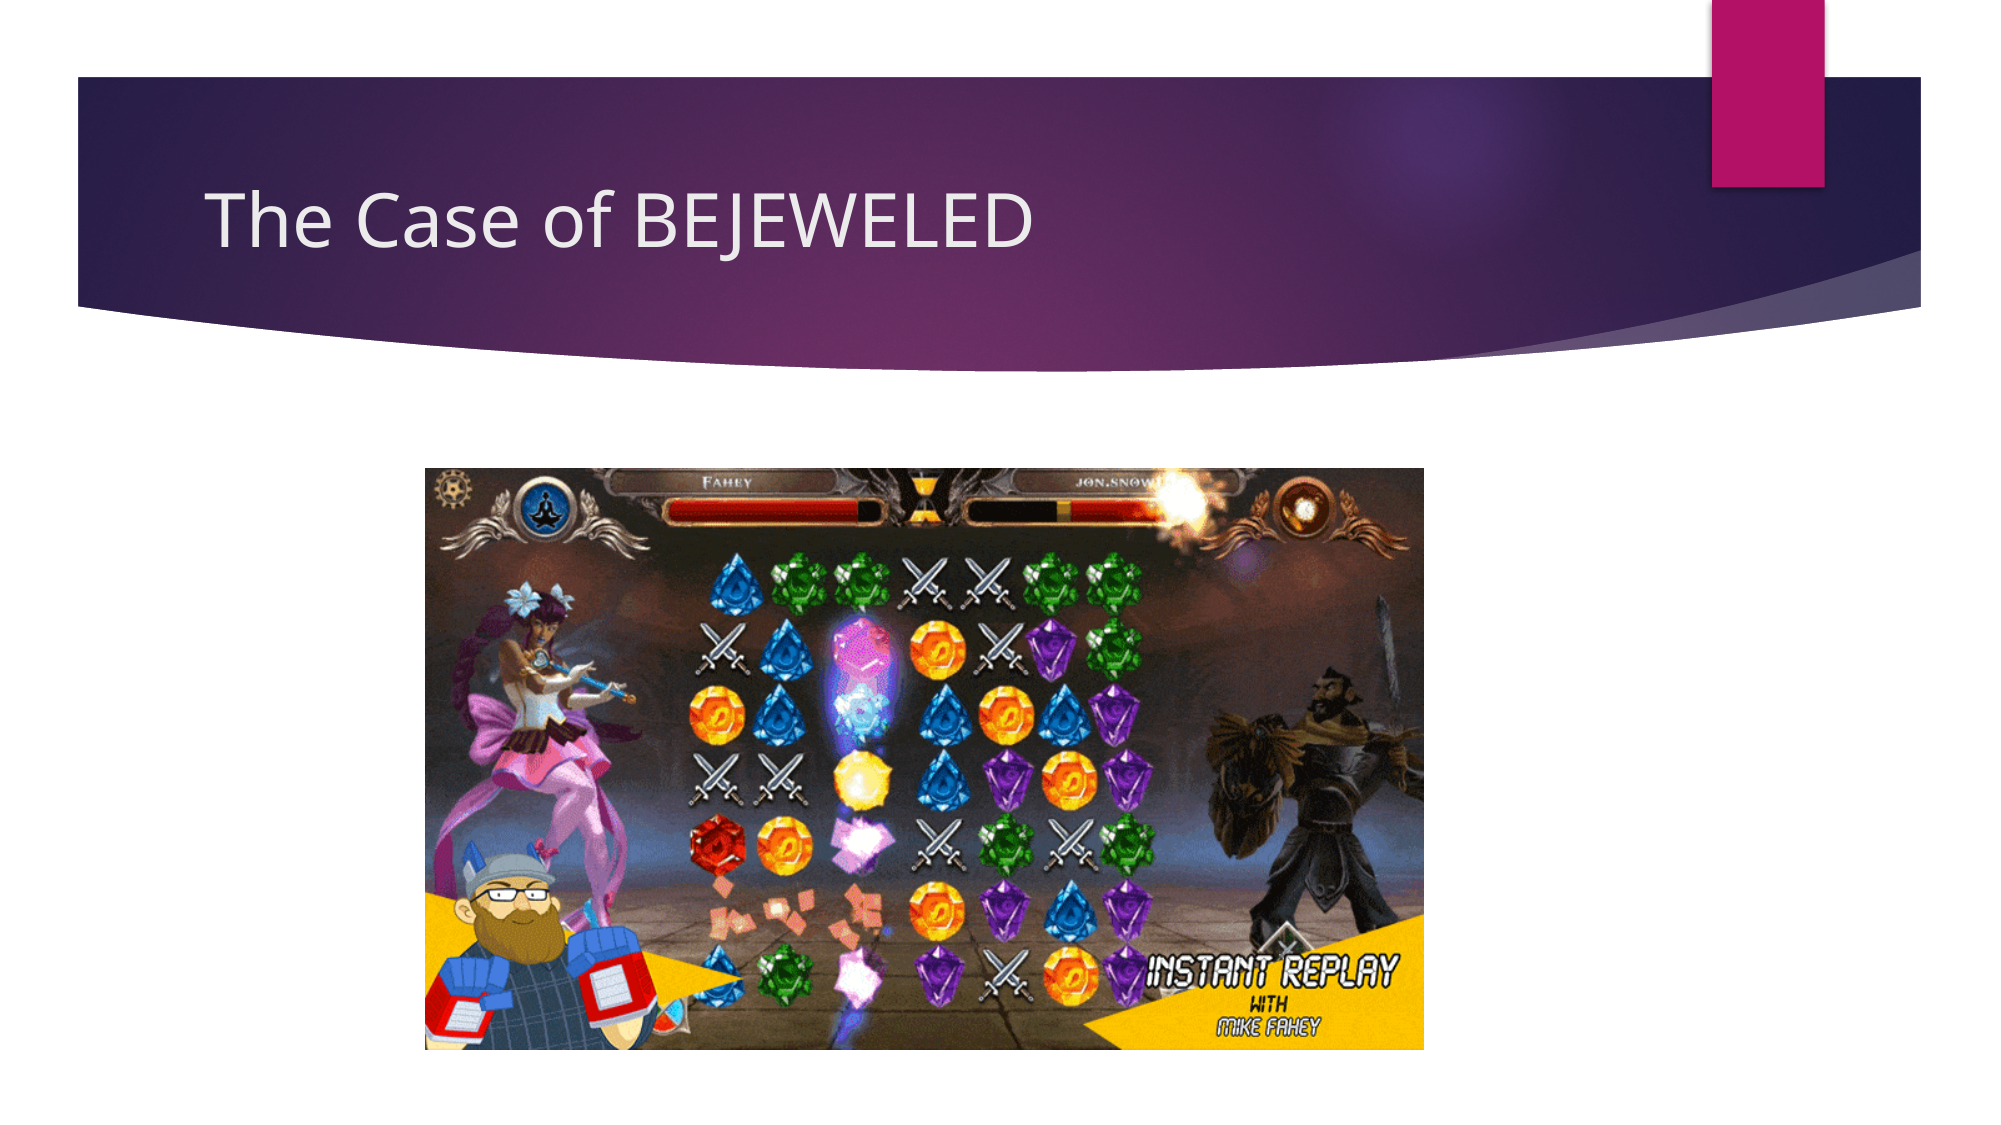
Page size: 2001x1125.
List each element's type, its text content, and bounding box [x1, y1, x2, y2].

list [425, 468, 1425, 1051]
picture [79, 78, 1920, 371]
title The Case of BEJEWELED [189, 159, 1627, 276]
